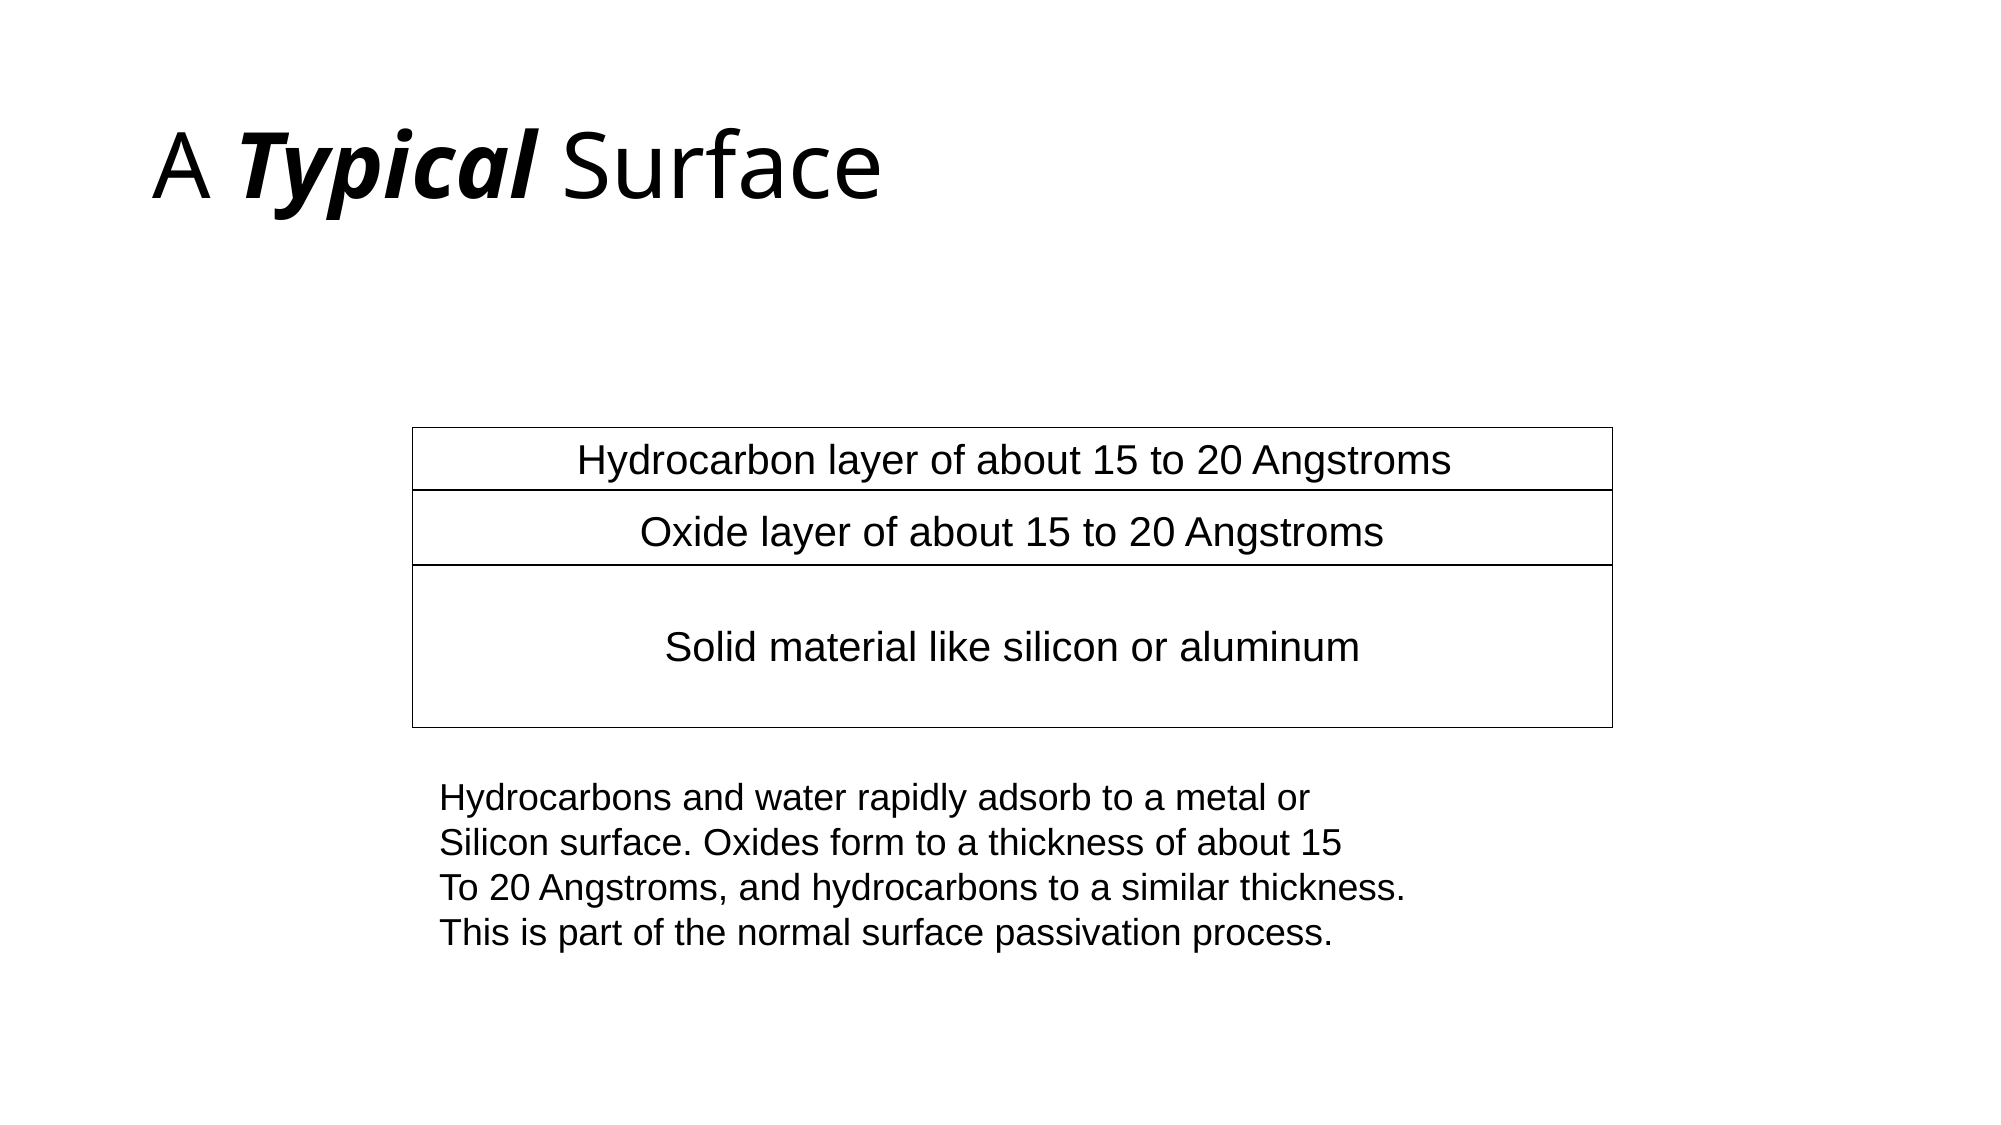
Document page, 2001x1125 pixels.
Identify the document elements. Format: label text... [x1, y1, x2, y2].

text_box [412, 424, 1613, 728]
title A Typical Surface [137, 59, 1863, 278]
text_box Hydrocarbons and water rapidly adsorb to a metal or Silicon surface. Oxides form to a thickness of about 15 To 20 Angstroms, and hydrocarbons to a similar thickness. This is part of the normal surface passivation process. [424, 766, 1422, 961]
